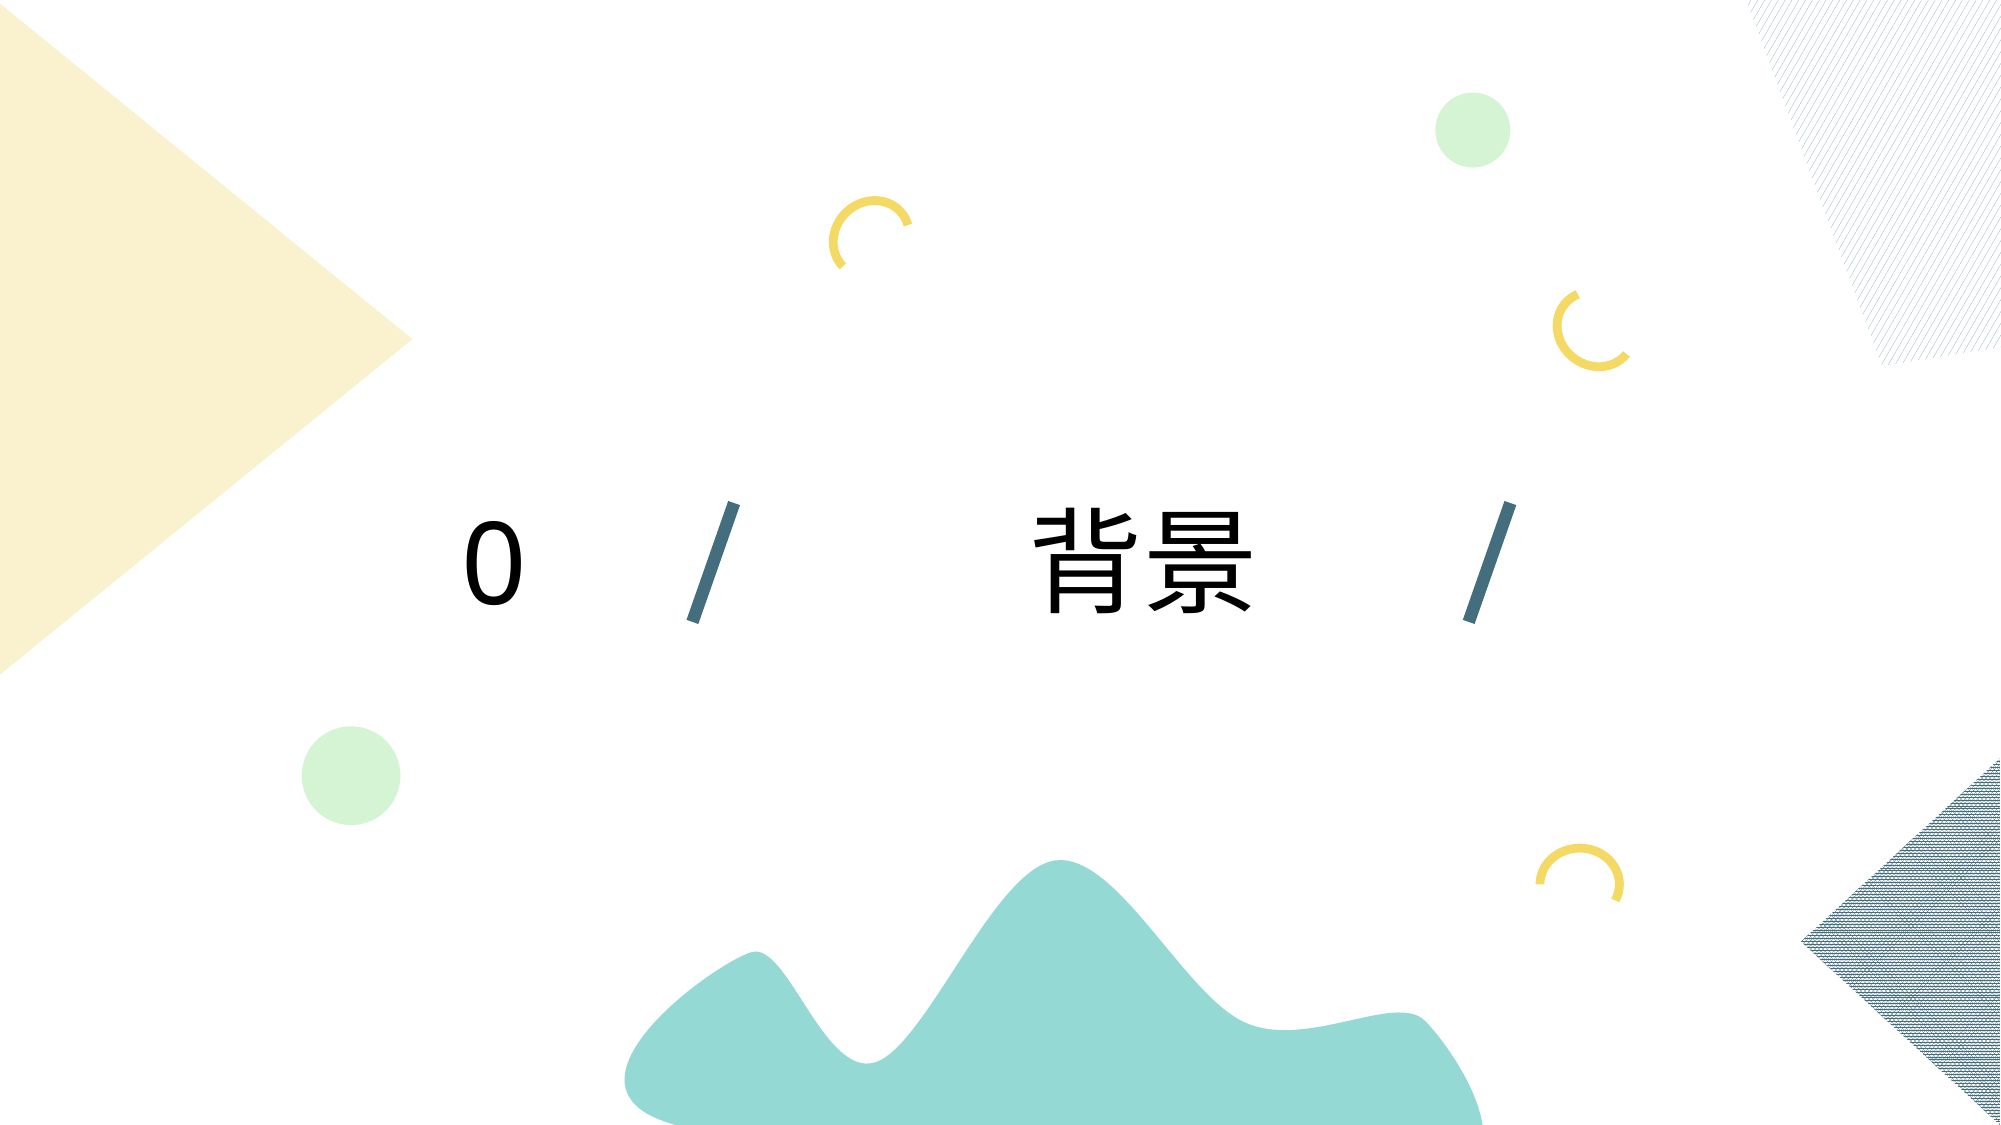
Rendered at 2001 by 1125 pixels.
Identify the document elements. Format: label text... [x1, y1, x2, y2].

text_box [0, 2, 415, 676]
text_box [1551, 288, 1632, 373]
text_box 0 [446, 482, 646, 636]
text_box [300, 725, 402, 827]
text_box [827, 195, 914, 271]
text_box [1745, 0, 2000, 368]
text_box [692, 502, 735, 622]
text_box [1799, 756, 2000, 1125]
text_box [1434, 91, 1512, 169]
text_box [1468, 502, 1511, 622]
text_box 背景 [734, 482, 1553, 636]
text_box [623, 859, 1484, 1125]
text_box [1534, 842, 1625, 904]
